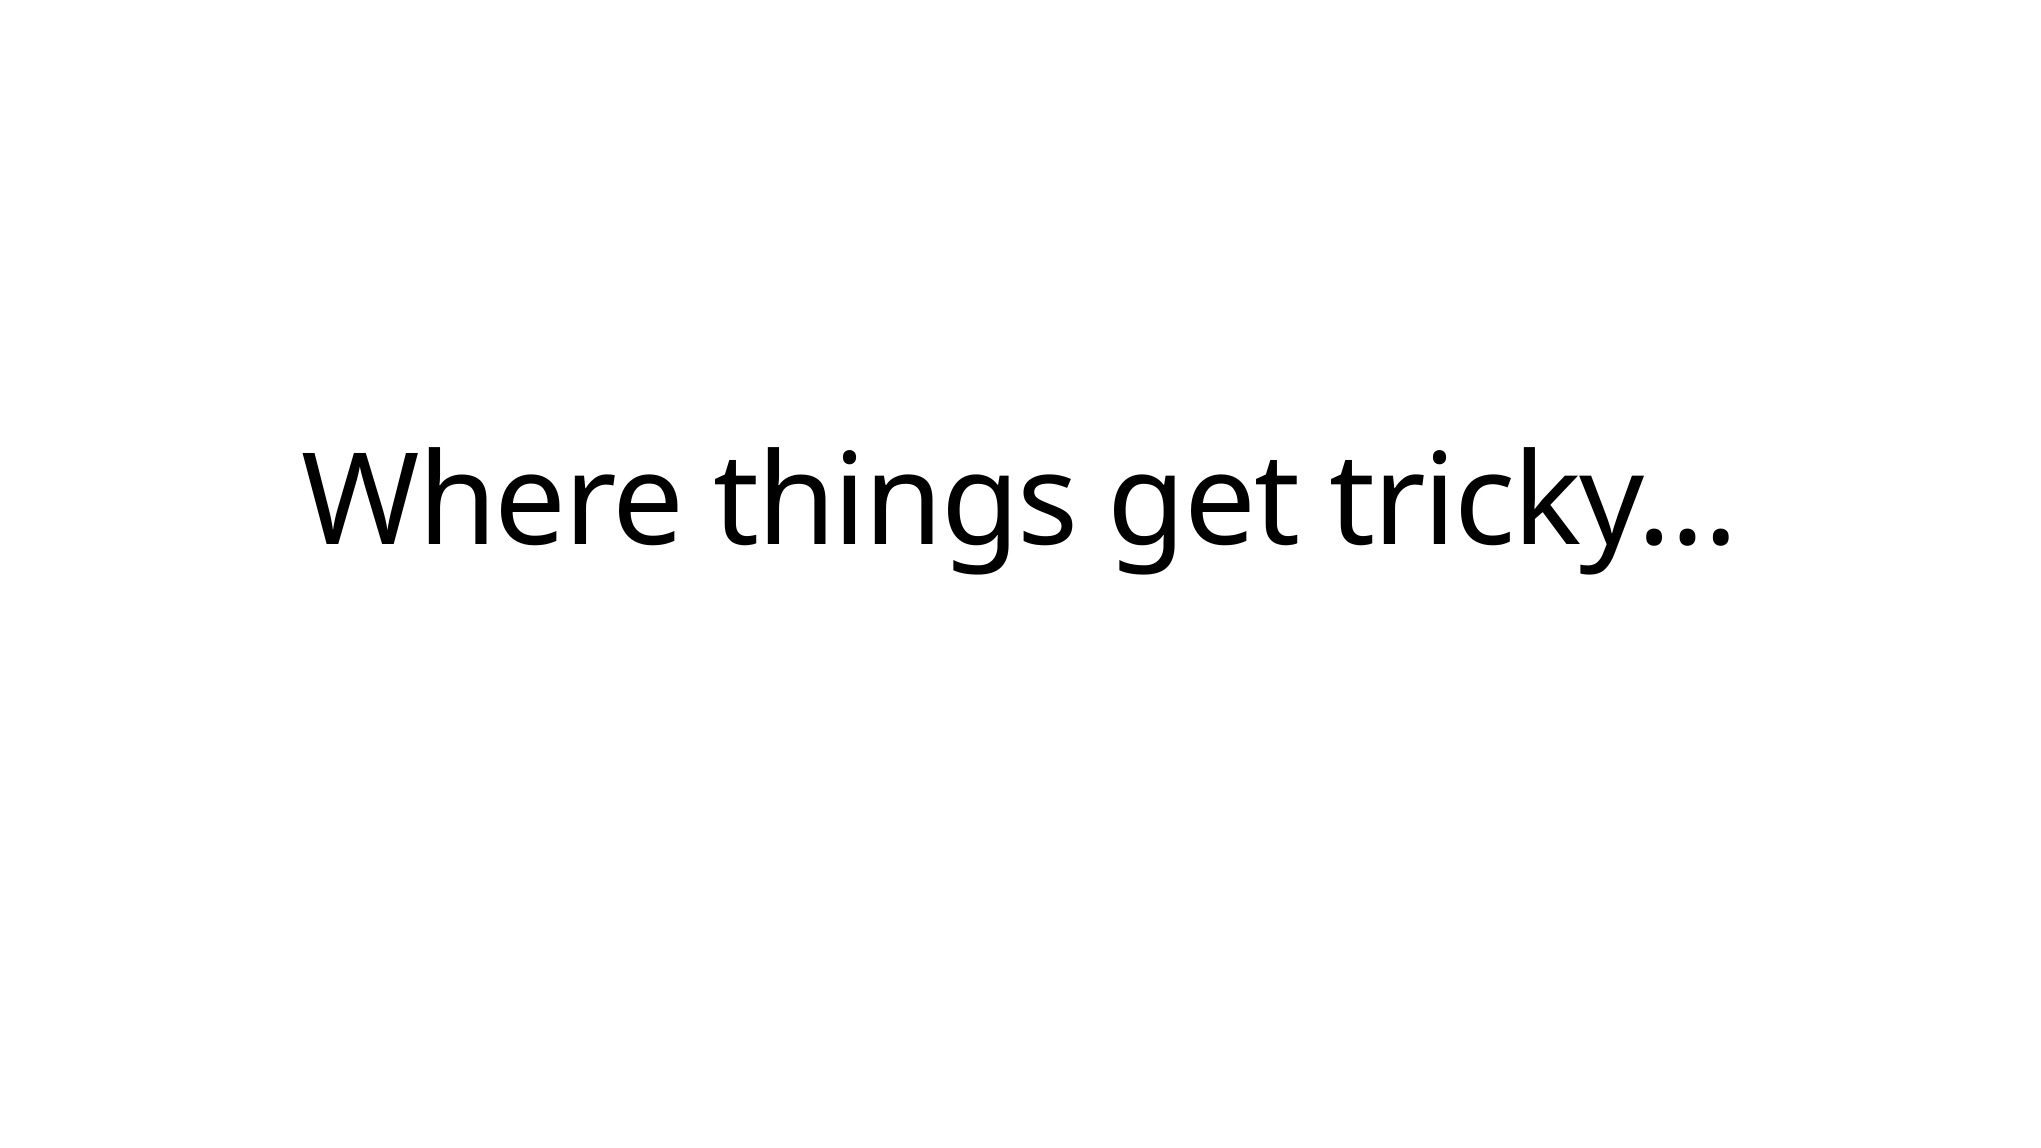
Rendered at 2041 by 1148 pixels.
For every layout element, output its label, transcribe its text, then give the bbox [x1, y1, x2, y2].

title Where things get tricky… [255, 187, 1786, 588]
